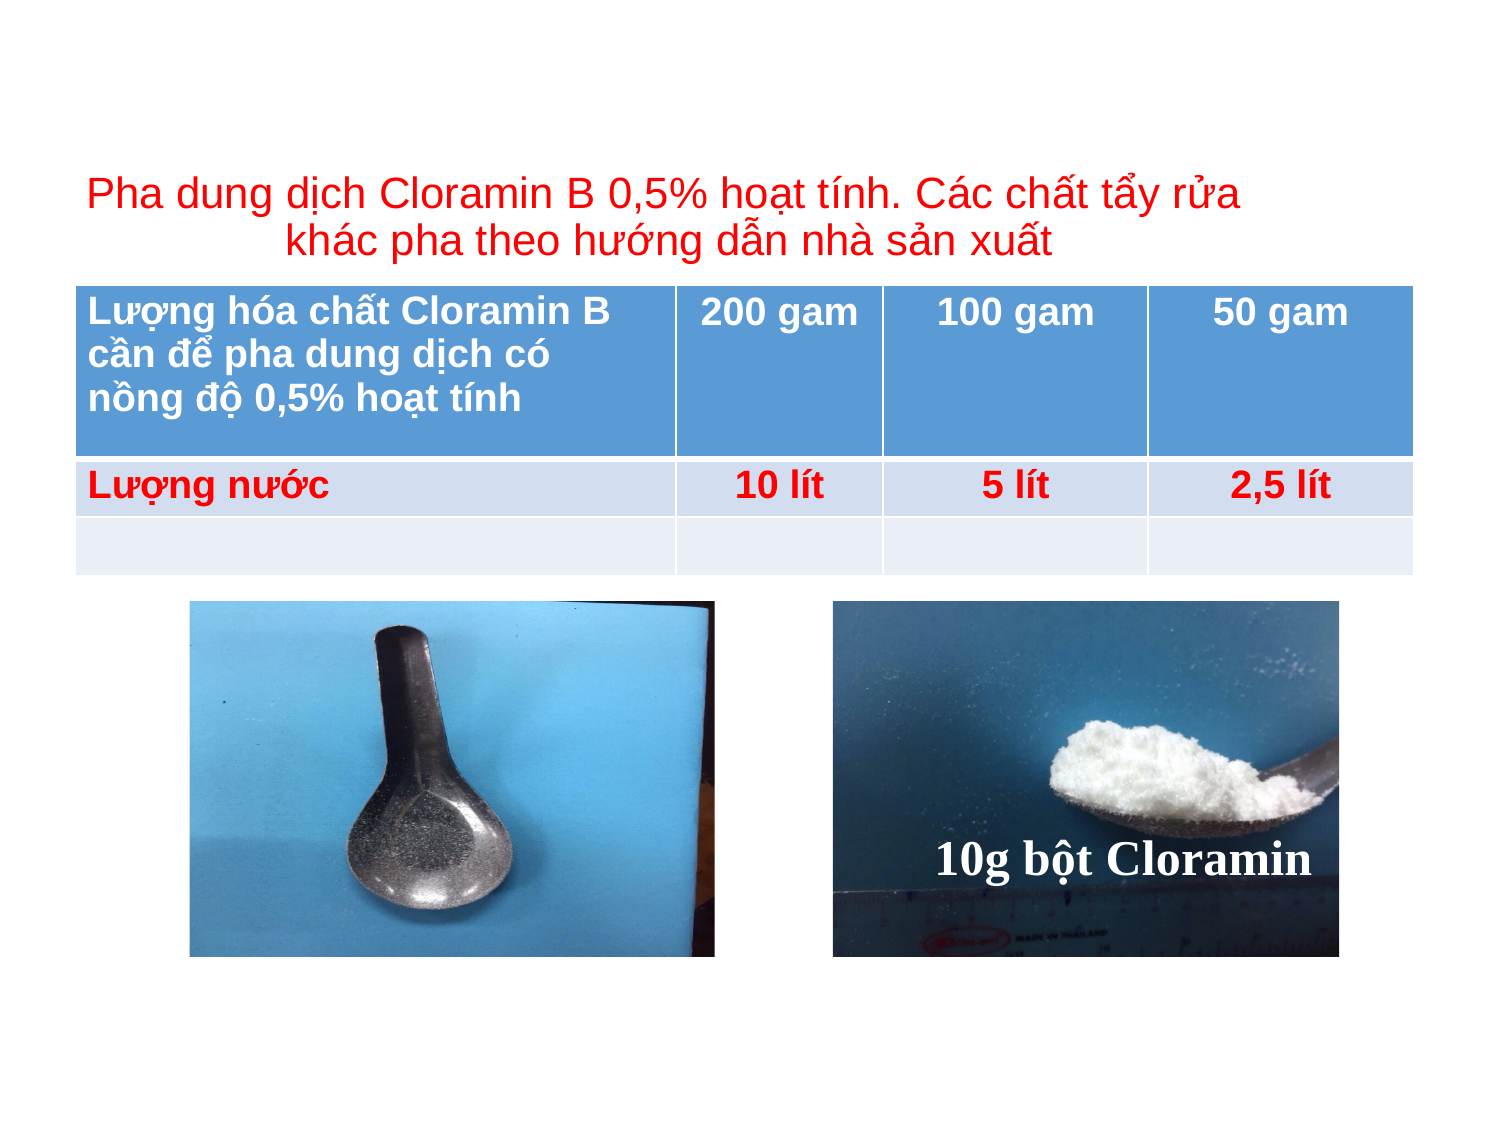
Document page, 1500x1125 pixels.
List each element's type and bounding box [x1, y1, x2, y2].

table_header [884, 286, 1147, 456]
text_box [189, 601, 715, 957]
text_box [832, 601, 1340, 957]
table_cell [1149, 518, 1413, 575]
table_cell [884, 462, 1147, 516]
table_cell [76, 518, 675, 575]
table_cell [677, 462, 882, 516]
table_cell [677, 518, 882, 575]
table_cell [76, 462, 675, 516]
table_header [76, 286, 675, 456]
table_cell [1149, 462, 1413, 516]
table_header [1149, 286, 1413, 456]
table_cell [884, 518, 1147, 575]
title [54, 115, 1284, 312]
table_header [677, 286, 882, 456]
